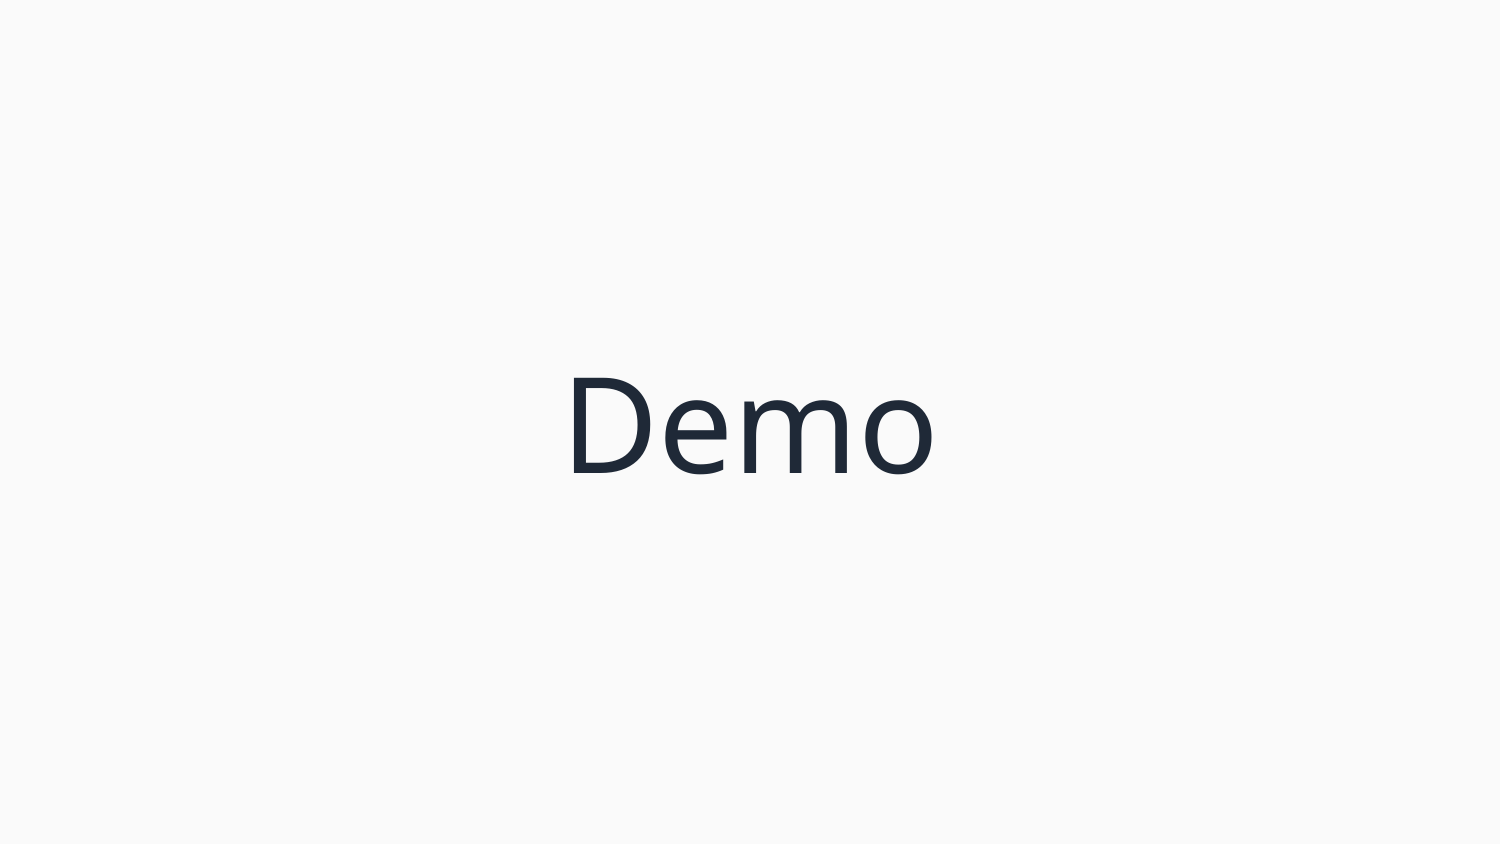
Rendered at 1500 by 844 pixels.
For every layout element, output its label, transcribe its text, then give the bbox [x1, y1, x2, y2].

title Demo [51, 330, 1449, 515]
